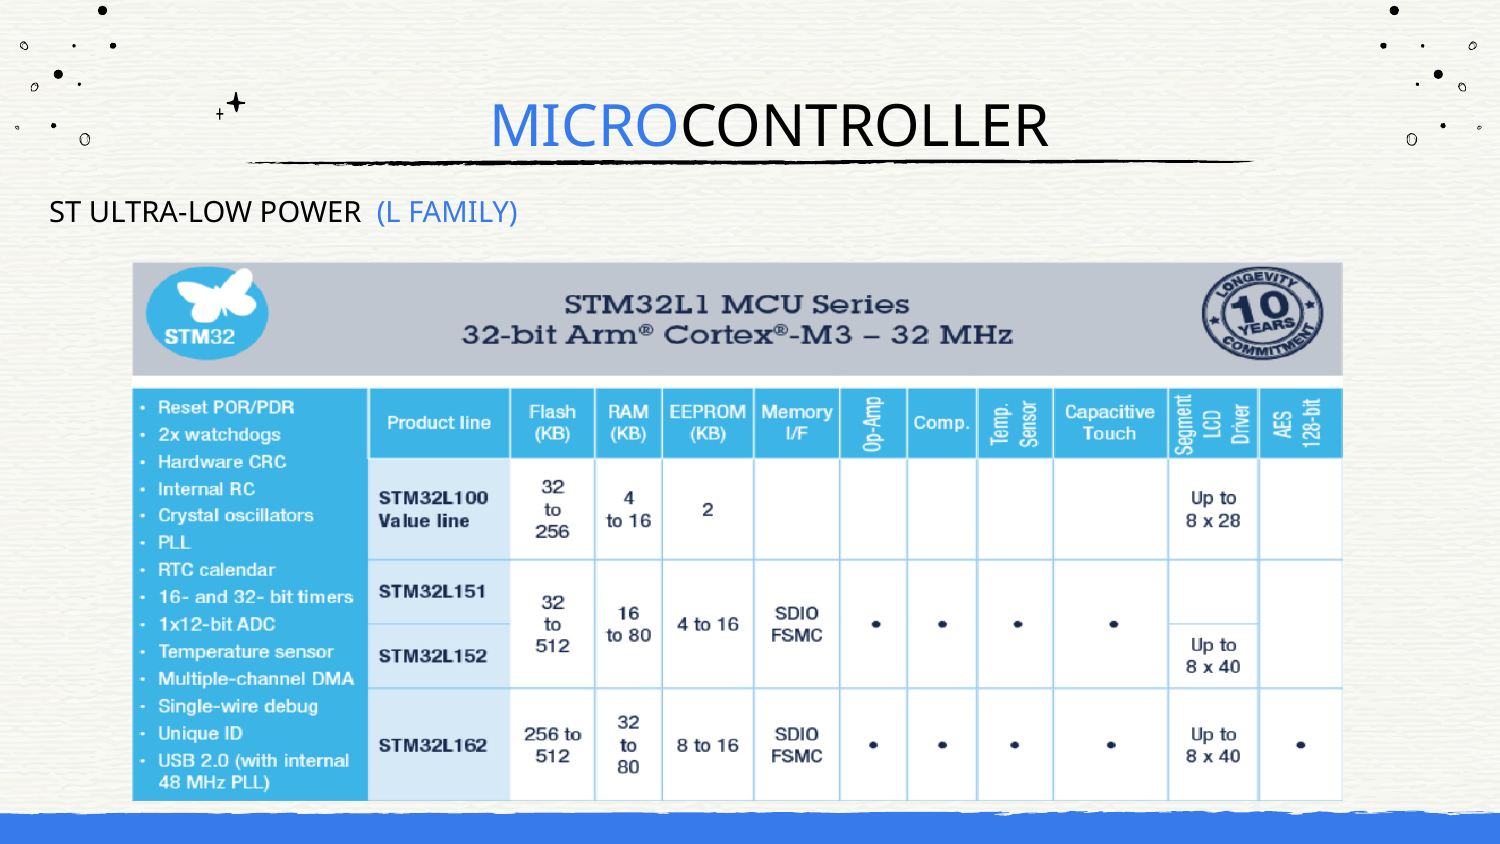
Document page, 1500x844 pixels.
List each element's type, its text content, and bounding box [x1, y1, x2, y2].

picture [0, 0, 1500, 815]
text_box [216, 91, 246, 120]
title MICROCONTROLLER [118, 72, 1421, 167]
text_box ST ULTRA-LOW POWER (L FAMILY) [34, 185, 595, 236]
text_box [245, 159, 1255, 167]
